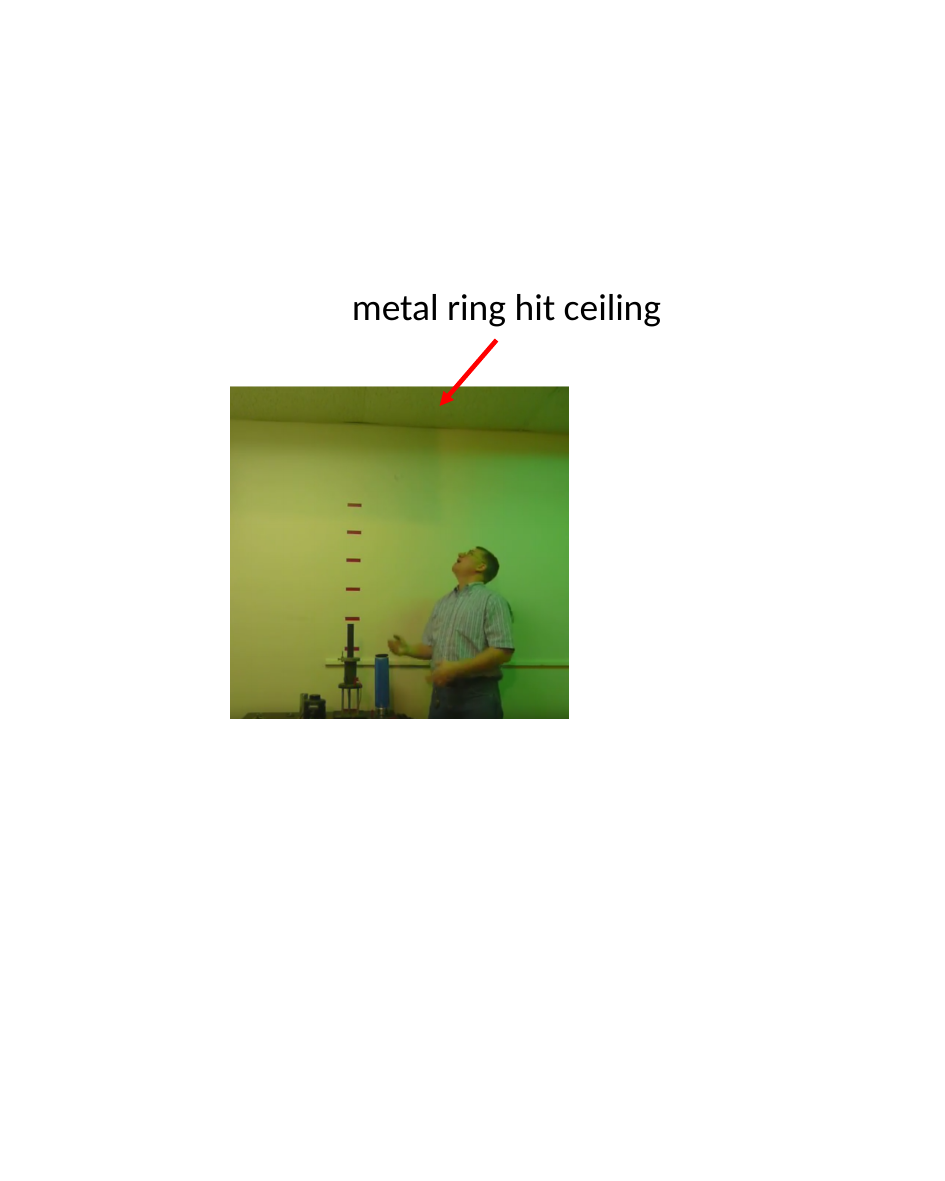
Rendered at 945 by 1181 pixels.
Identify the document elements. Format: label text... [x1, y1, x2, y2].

picture [230, 386, 569, 719]
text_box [439, 340, 497, 407]
text_box metal ring hit ceiling [337, 275, 677, 336]
